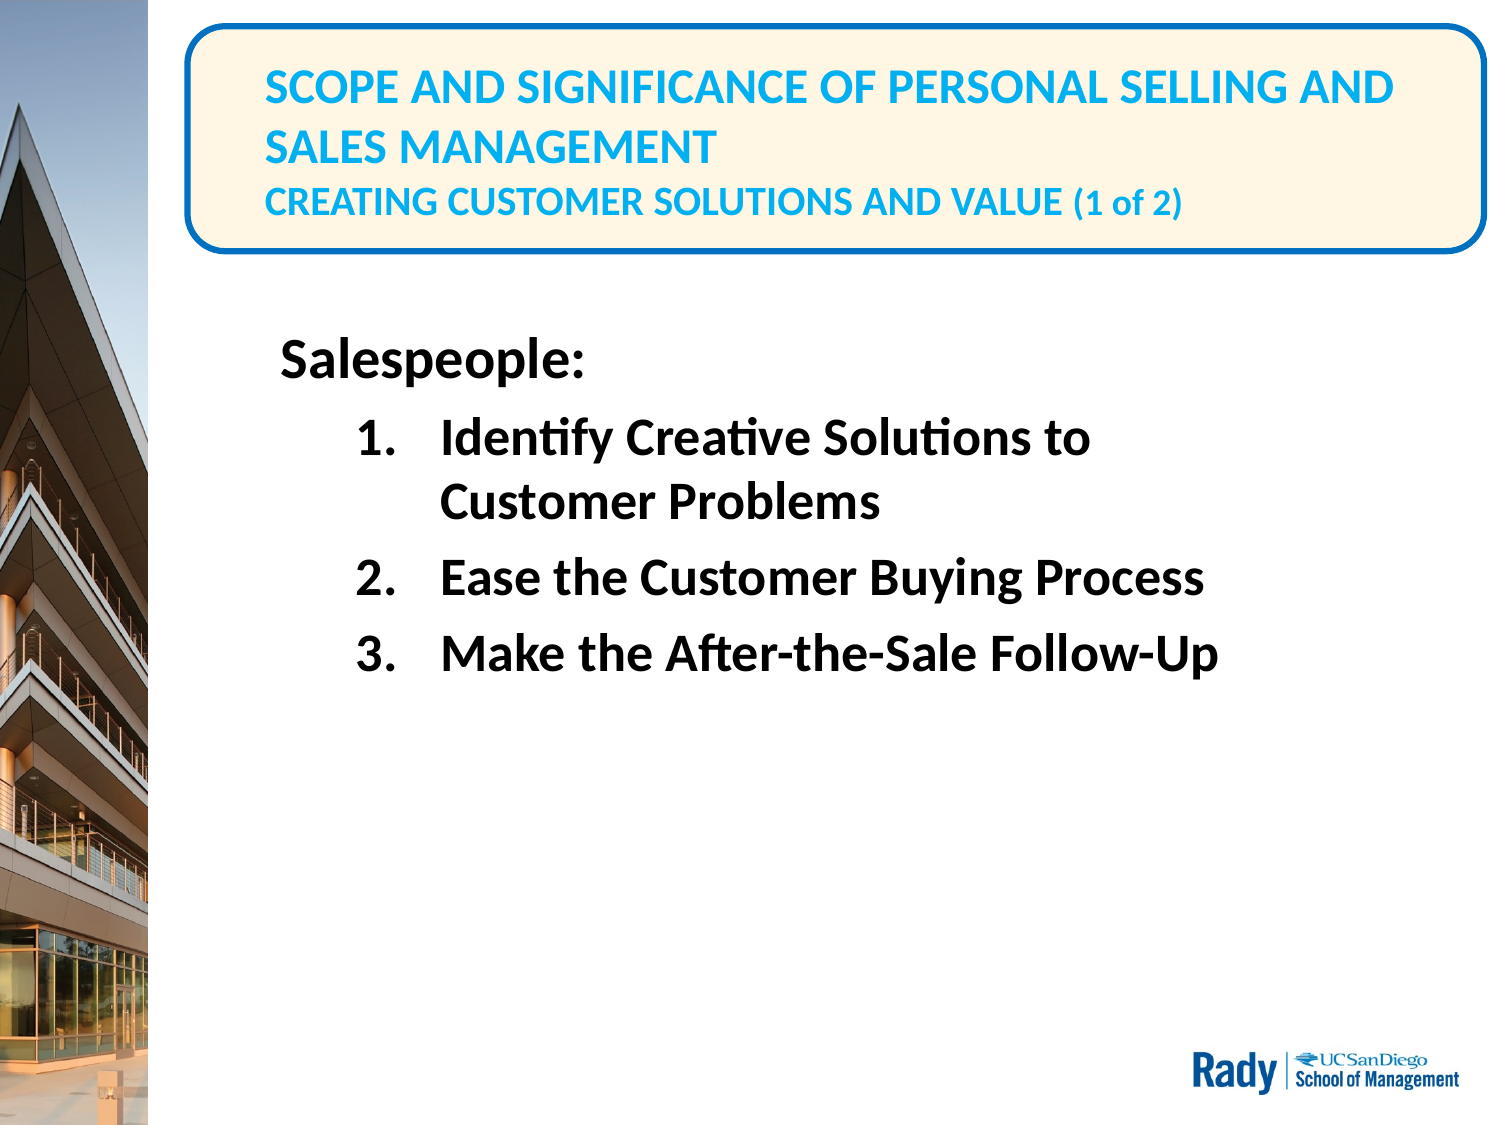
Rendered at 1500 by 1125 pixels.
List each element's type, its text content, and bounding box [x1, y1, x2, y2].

picture [1187, 1044, 1463, 1101]
title SCOPE AND SIGNIFICANCE OF PERSONAL SELLING AND SALES MANAGEMENT CREATING CUSTOMER SOLUTIONS AND VALUE (1 of 2) [174, 44, 1426, 233]
picture [0, 0, 148, 1125]
list Salespeople: Identify Creative Solutions to Customer Problems Ease the Customer Buying Process Make the After-the-Sale Follow-Up [265, 312, 1335, 1006]
text_box [192, 26, 1485, 252]
